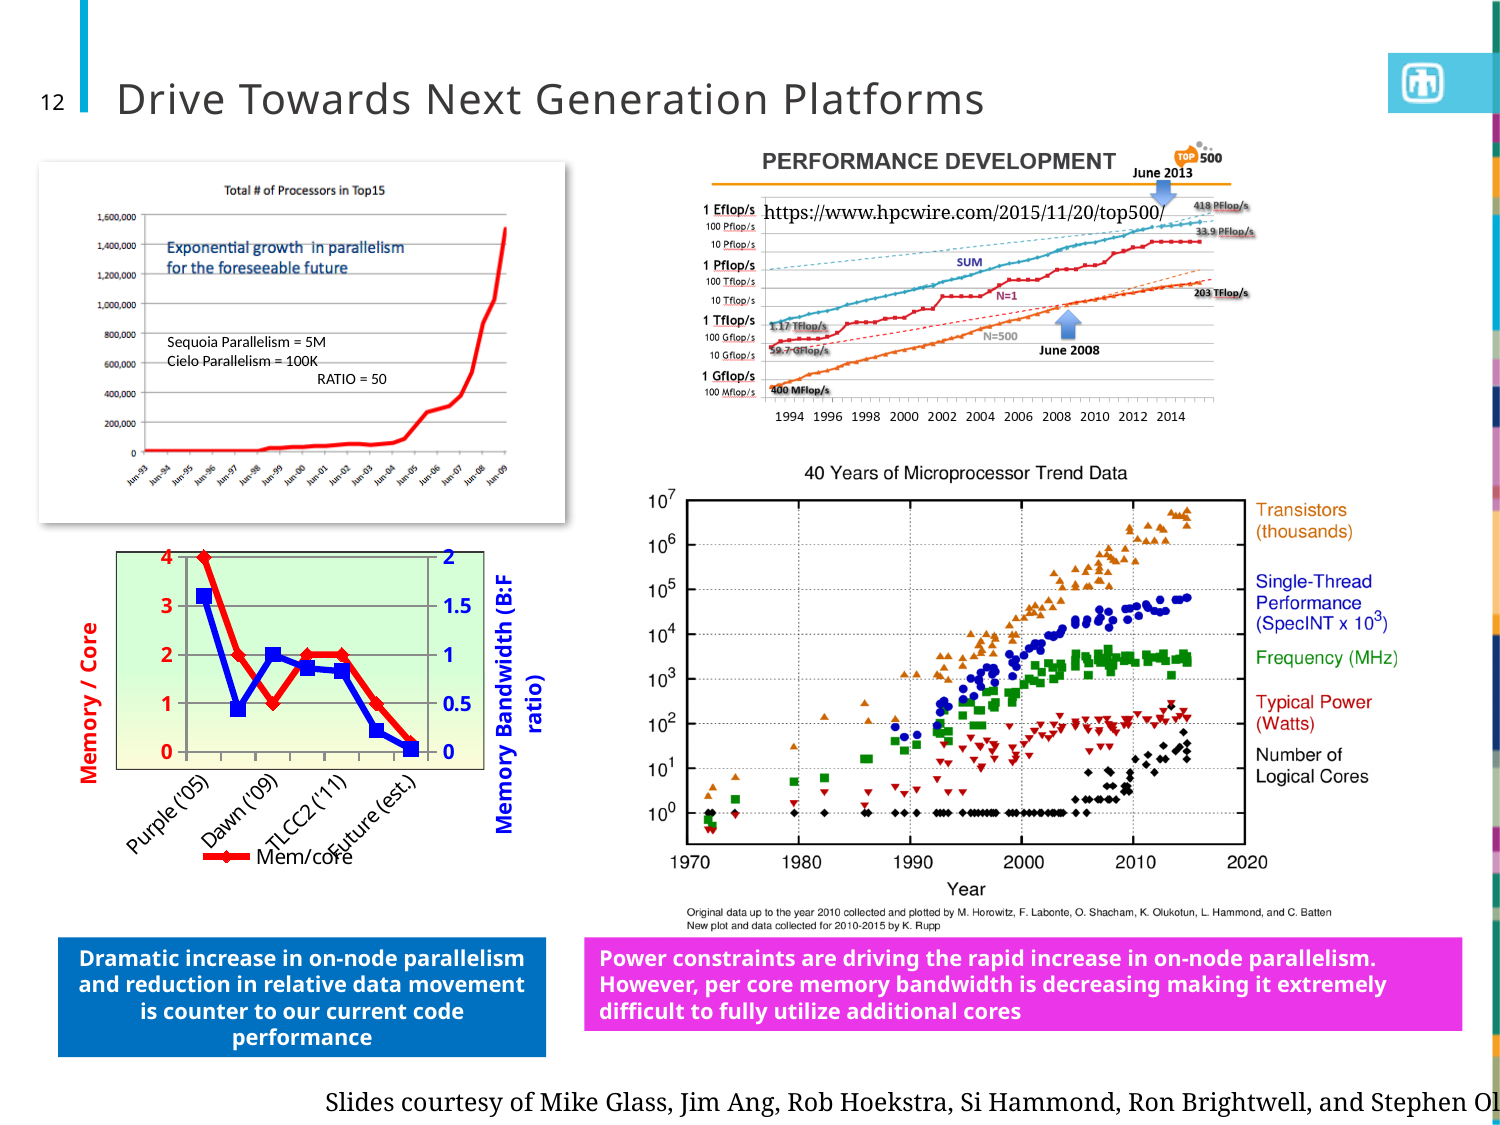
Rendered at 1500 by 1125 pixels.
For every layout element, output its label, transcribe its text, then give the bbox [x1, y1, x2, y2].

text_box Dramatic increase in on-node parallelism and reduction in relative data movement is counter to our current code performance [58, 937, 547, 1058]
picture [39, 161, 566, 523]
picture [641, 459, 1406, 938]
text_box Power constraints are driving the rapid increase in on-node parallelism. However, per core memory bandwidth is decreasing making it extremely difficult to fully utilize additional cores [584, 937, 1463, 1031]
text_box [39, 534, 566, 926]
picture [676, 132, 1297, 444]
picture [1493, 330, 1499, 1079]
slide_number 12 [7, 73, 80, 133]
title Drive Towards Next Generation Platforms [101, 36, 1339, 131]
text_box Slides courtesy of Mike Glass, Jim Ang, Rob Hoekstra, Si Hammond, Ron Brightwell, and Stephen Olivier. [310, 1079, 1500, 1125]
picture [1401, 62, 1445, 104]
picture [1493, 1, 1500, 215]
